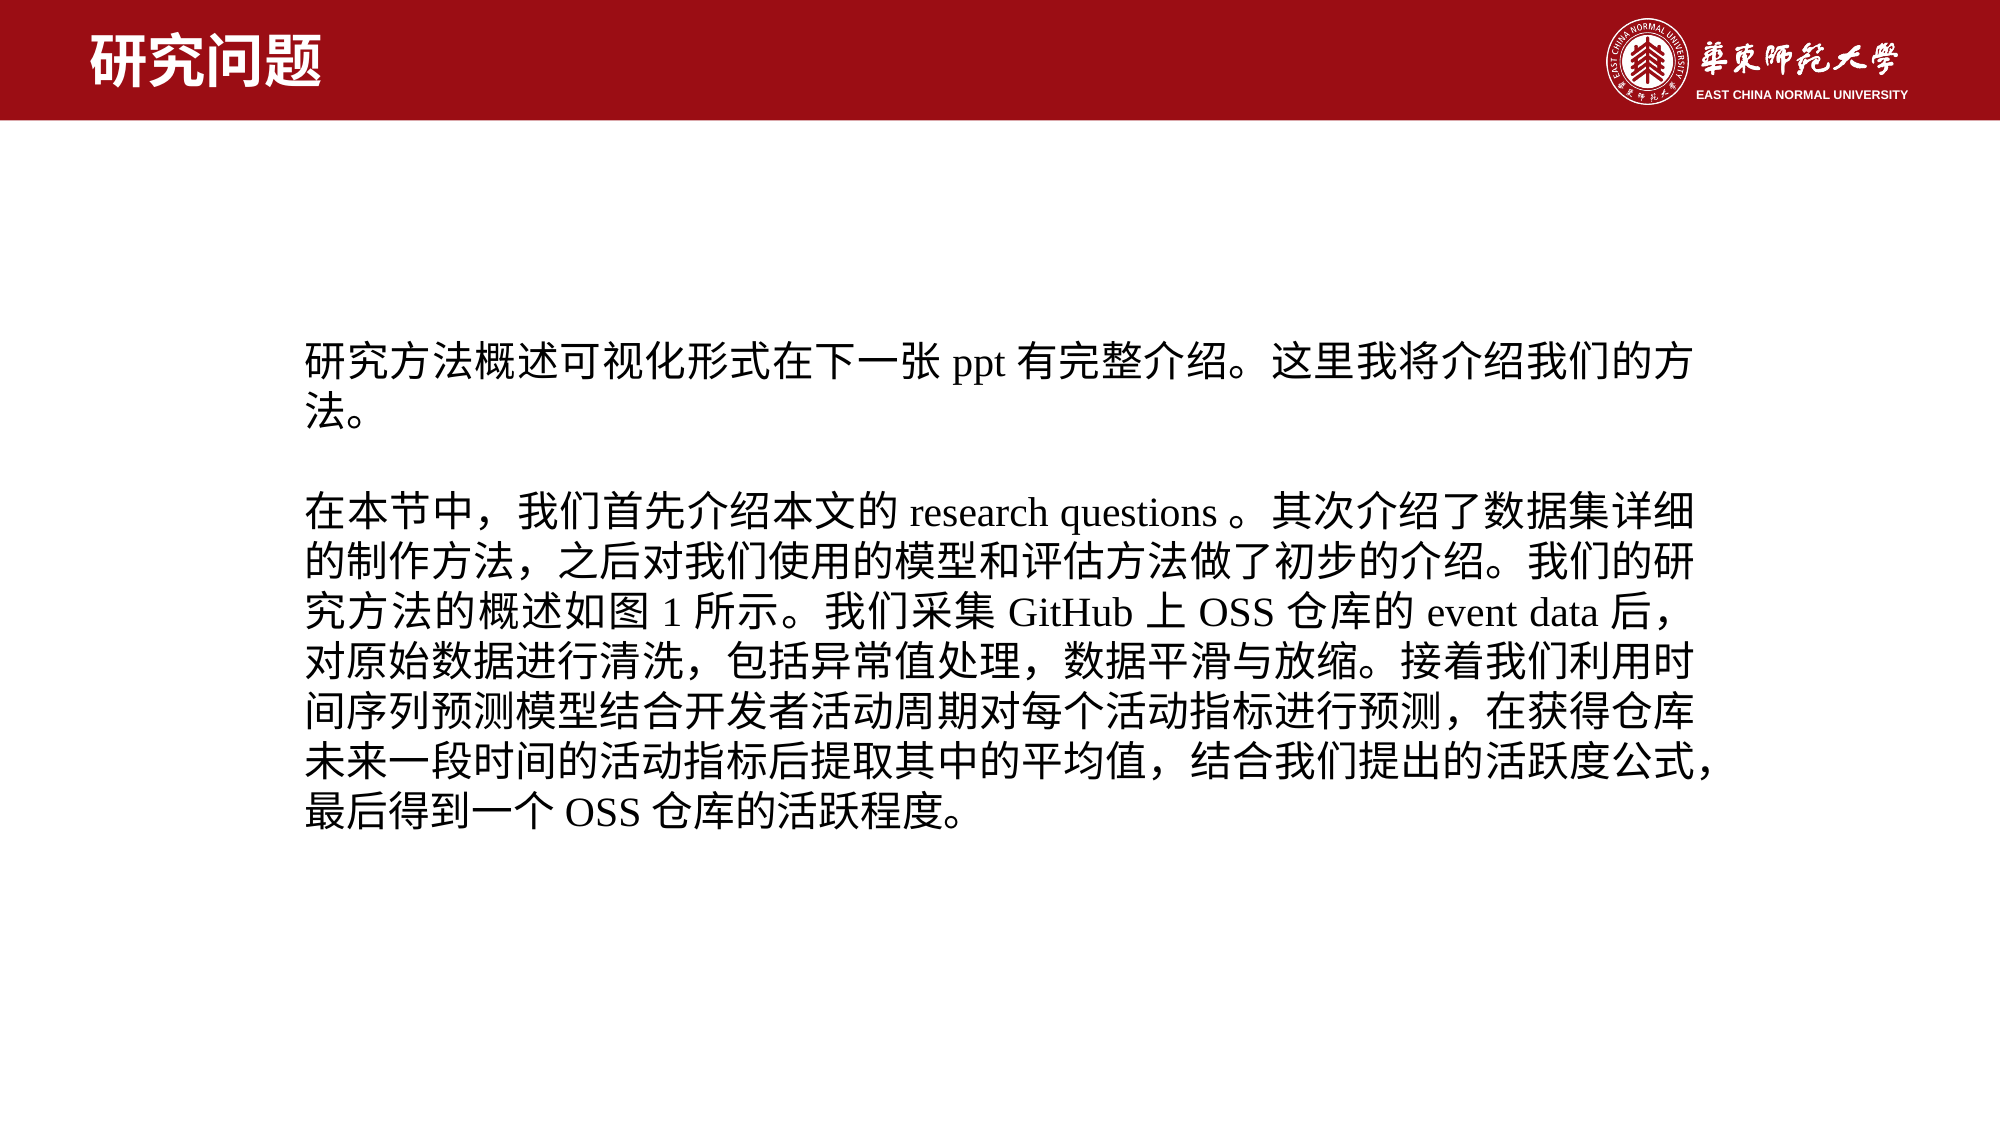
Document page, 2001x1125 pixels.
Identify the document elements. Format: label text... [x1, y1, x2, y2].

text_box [0, 0, 2000, 121]
text_box 研究方法概述可视化形式在下一张ppt有完整介绍。这里我将介绍我们的方法。 在本节中，我们首先介绍本文的research questions。其次介绍了数据集详细的制作方法，之后对我们使用的模型和评估方法做了初步的介绍。我们的研究方法的概述如图1所示。我们采集GitHub上OSS仓库的event data后，对原始数据进行清洗，包括异常值处理，数据平滑与放缩。接着我们利用时间序列预测模型结合开发者活动周期对每个活动指标进行预测，在获得仓库未来一段时间的活动指标后提取其中的平均值，结合我们提出的活跃度公式，最后得到一个OSS仓库的活跃程度。 [289, 327, 1711, 843]
